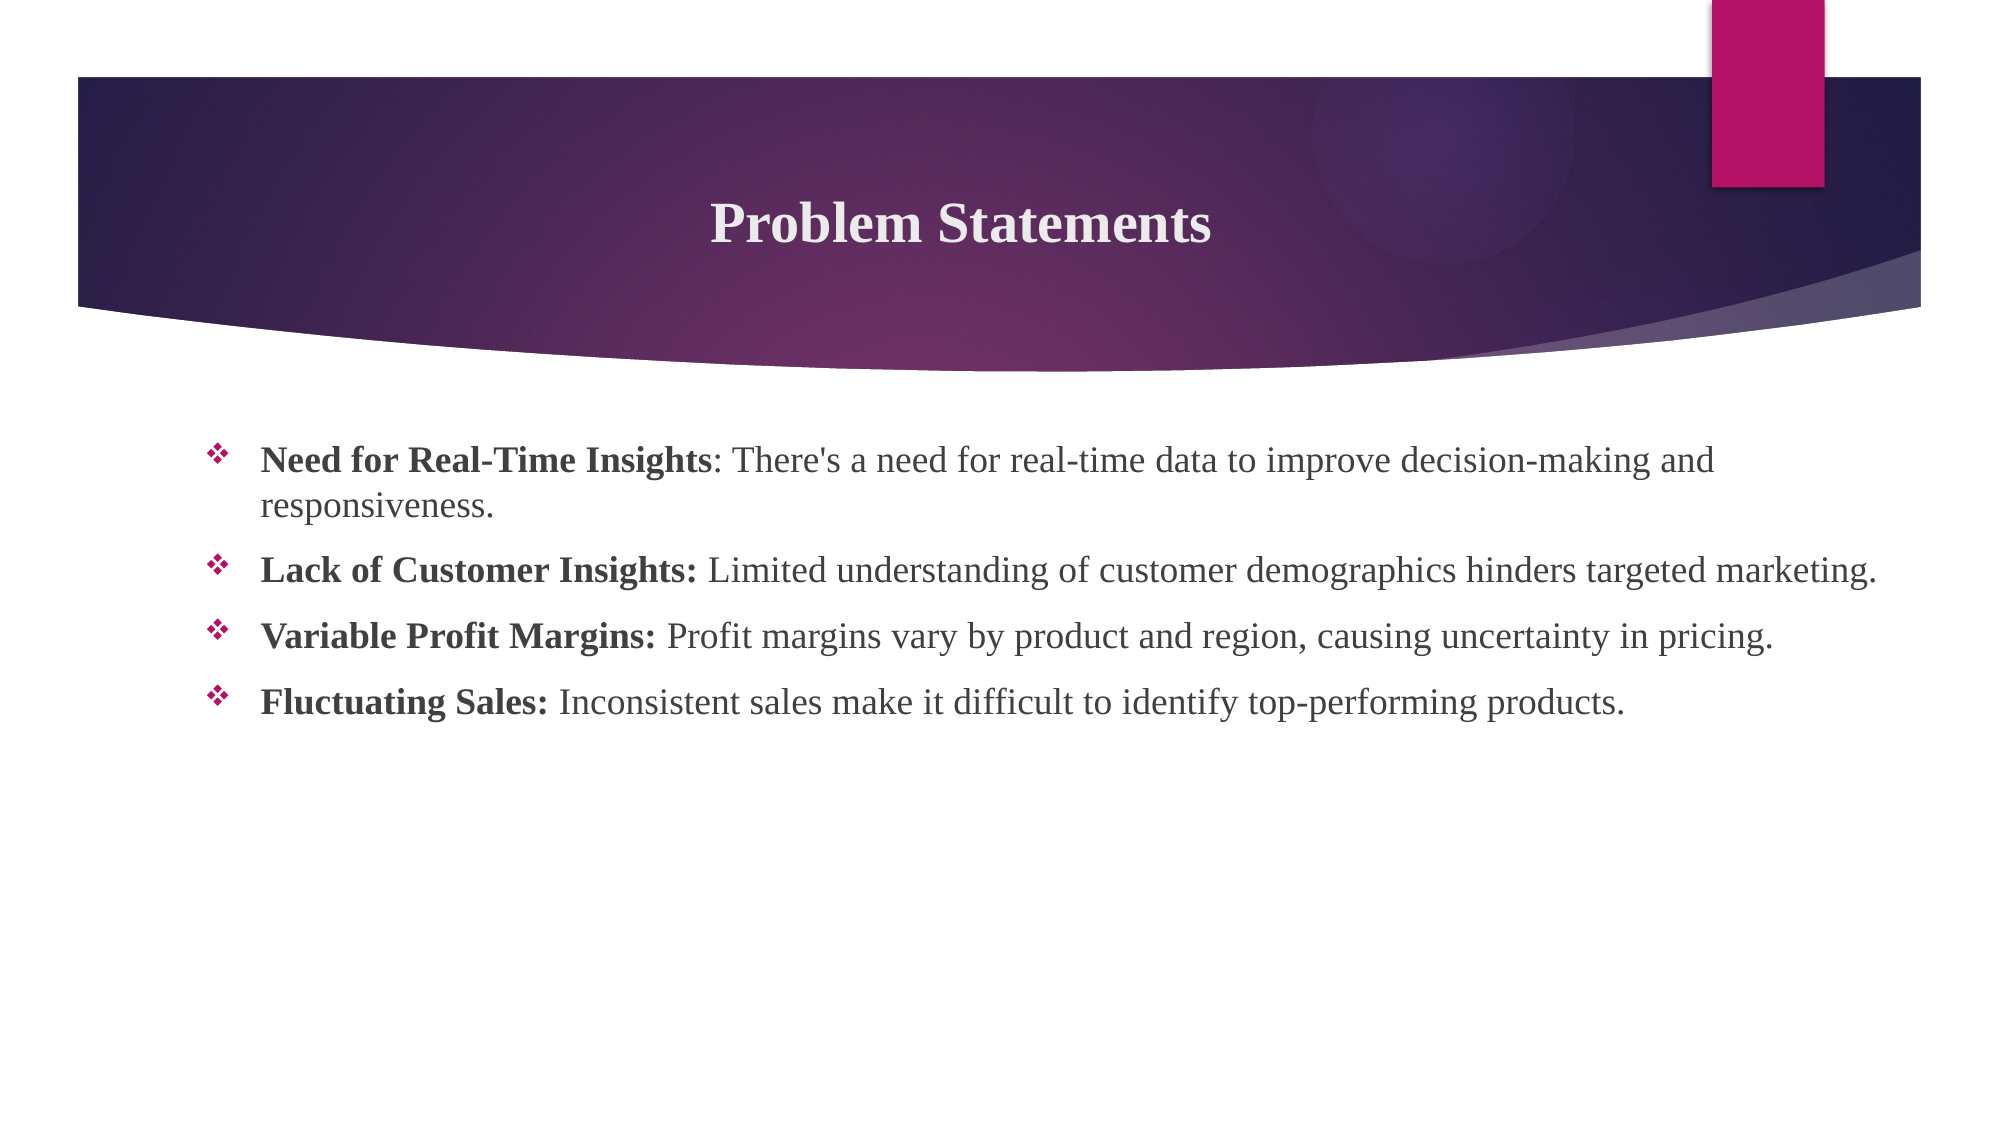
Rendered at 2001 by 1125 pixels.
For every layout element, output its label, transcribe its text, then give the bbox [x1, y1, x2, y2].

list Need for Real-Time Insights: There's a need for real-time data to improve decision-making and responsiveness. Lack of Customer Insights: Limited understanding of customer demographics hinders targeted marketing. Variable Profit Margins: Profit margins vary by product and region, causing uncertainty in pricing. Fluctuating Sales: Inconsistent sales make it difficult to identify top-performing products. [189, 427, 1923, 833]
title Problem Statements [253, 162, 1627, 276]
